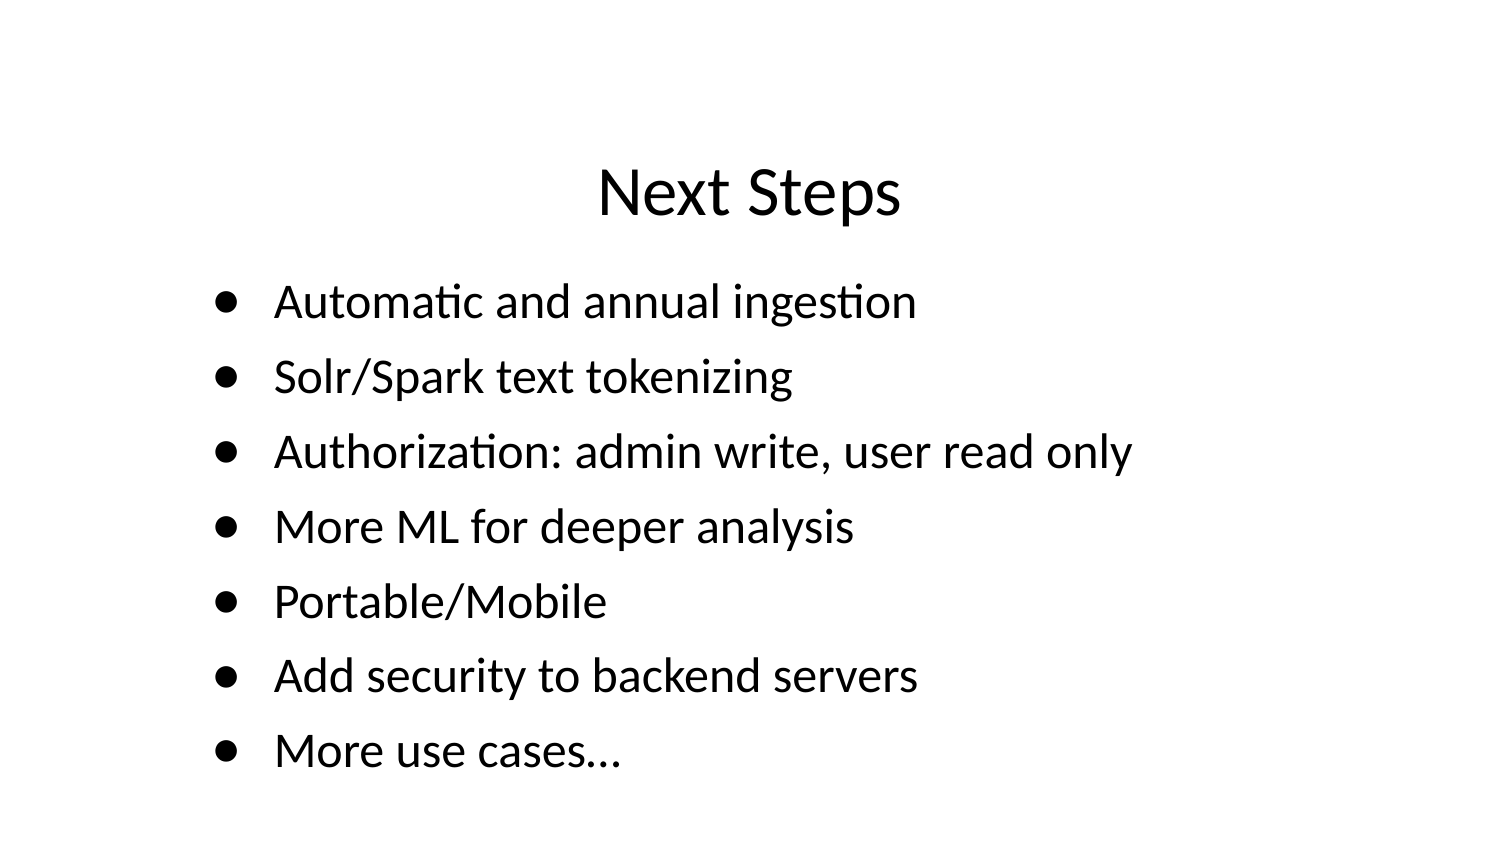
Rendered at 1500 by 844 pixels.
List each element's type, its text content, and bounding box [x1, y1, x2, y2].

title Next Steps [187, 138, 1313, 242]
subtitle Automatic and annual ingestion Solr/Spark text tokenizing Authorization: admin write, user read only More ML for deeper analysis Portable/Mobile Add security to backend servers More use cases… [187, 264, 1313, 758]
